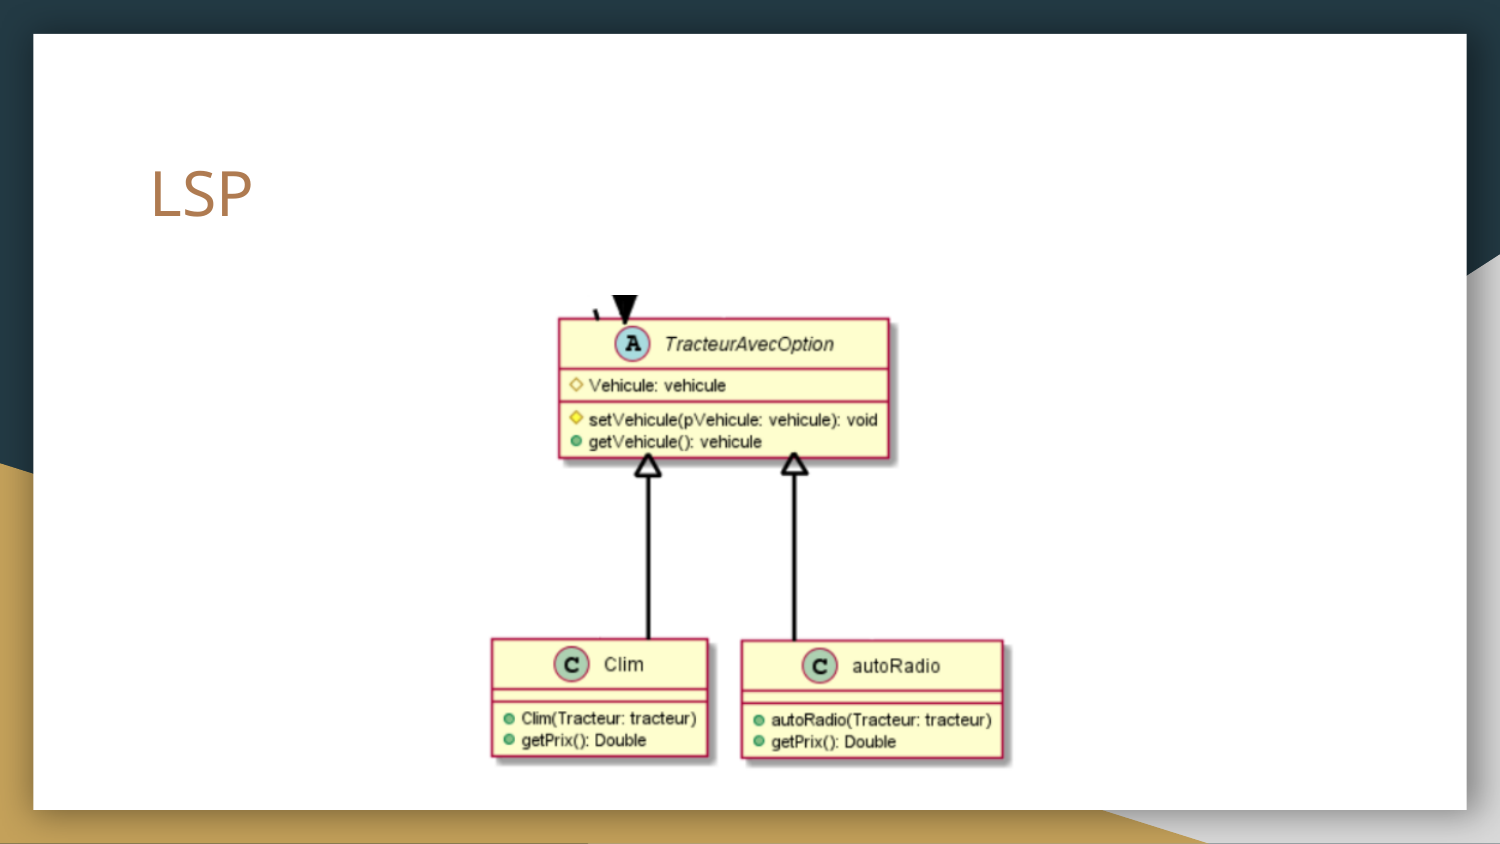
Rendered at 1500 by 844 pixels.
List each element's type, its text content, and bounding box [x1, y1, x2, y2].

title LSP [134, 138, 1366, 296]
picture [472, 295, 1027, 794]
